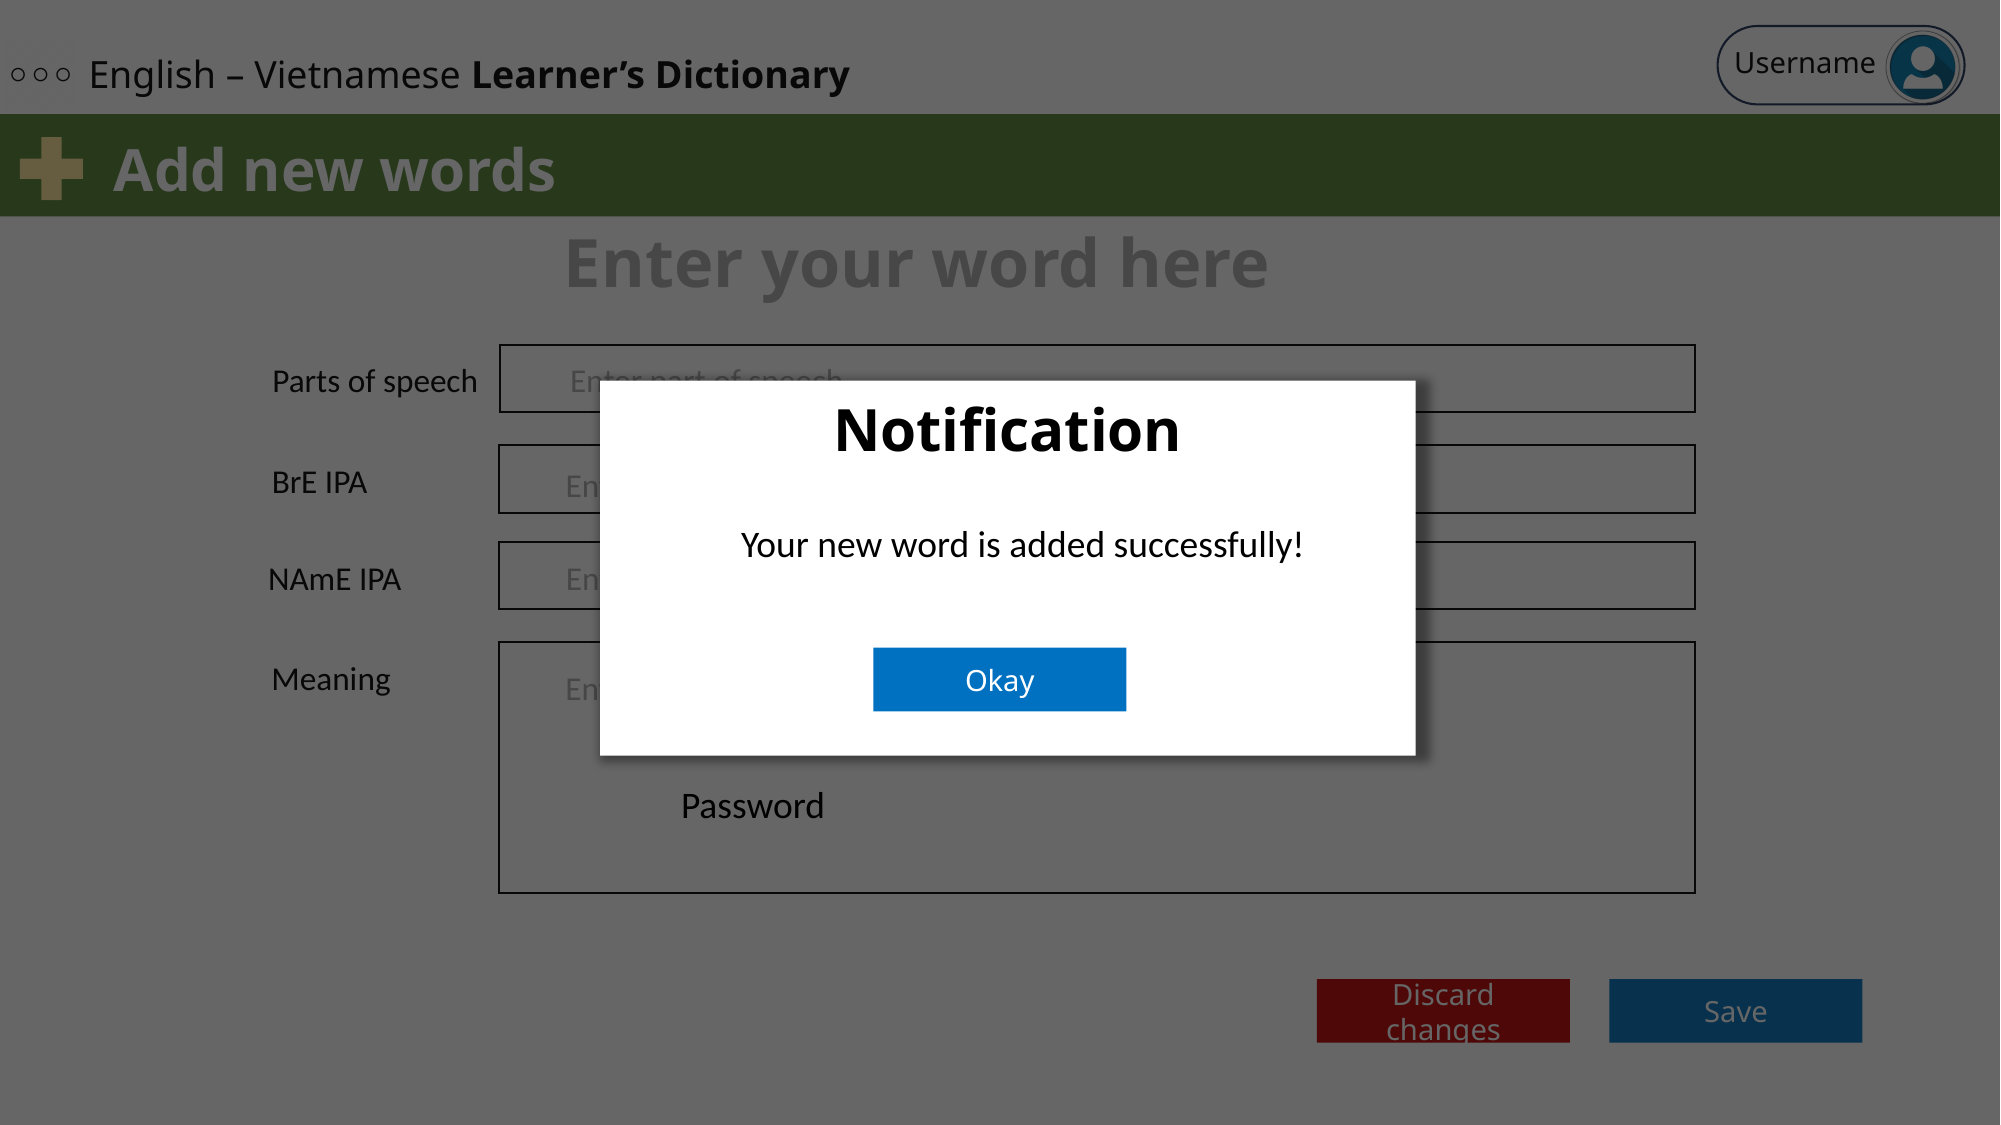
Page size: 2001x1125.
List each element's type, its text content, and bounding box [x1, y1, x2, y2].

picture [1885, 30, 1961, 105]
text_box [0, 0, 2000, 1125]
text_box Okay [872, 647, 1127, 712]
picture [4, 38, 77, 111]
text_box Your new word is added successfully! [726, 512, 1321, 573]
text_box Email Username Password [666, 770, 853, 834]
text_box [599, 380, 1417, 757]
text_box Notification [818, 386, 1198, 471]
